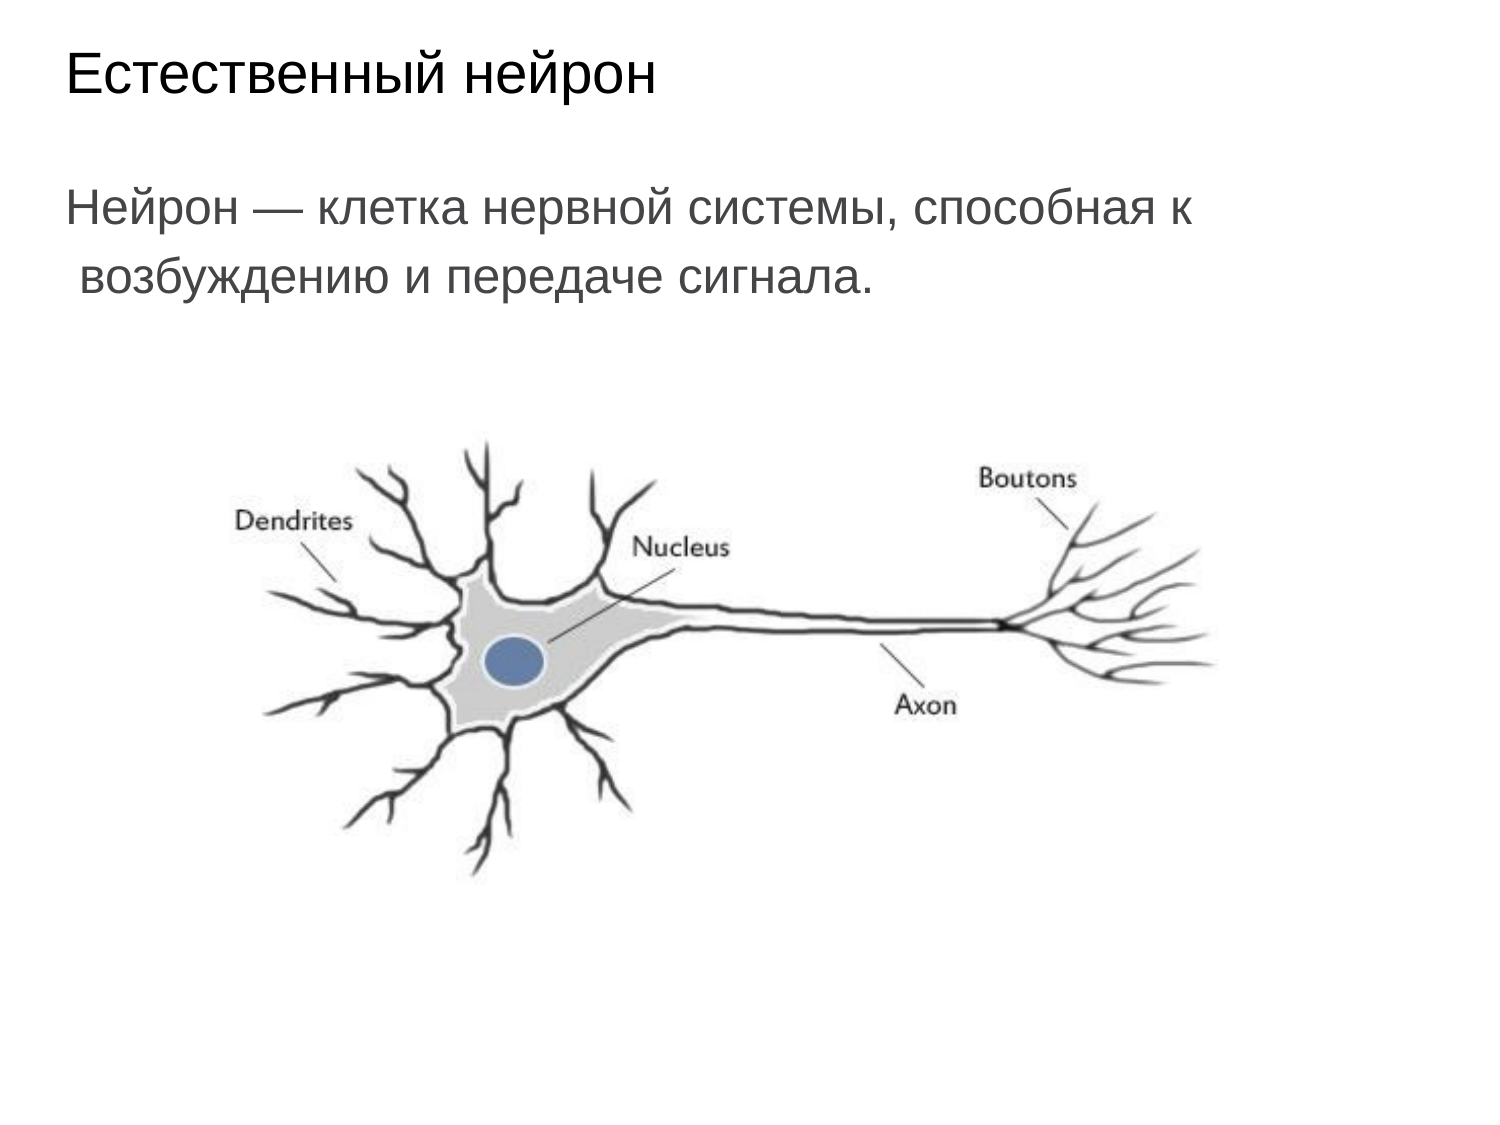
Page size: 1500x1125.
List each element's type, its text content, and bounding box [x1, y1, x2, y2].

text_box Естественный нейрон [63, 33, 663, 106]
text_box Нейрон — клетка нервной системы, способная к возбуждению и передаче сигнала. [63, 163, 1198, 304]
text_box [230, 431, 1219, 885]
